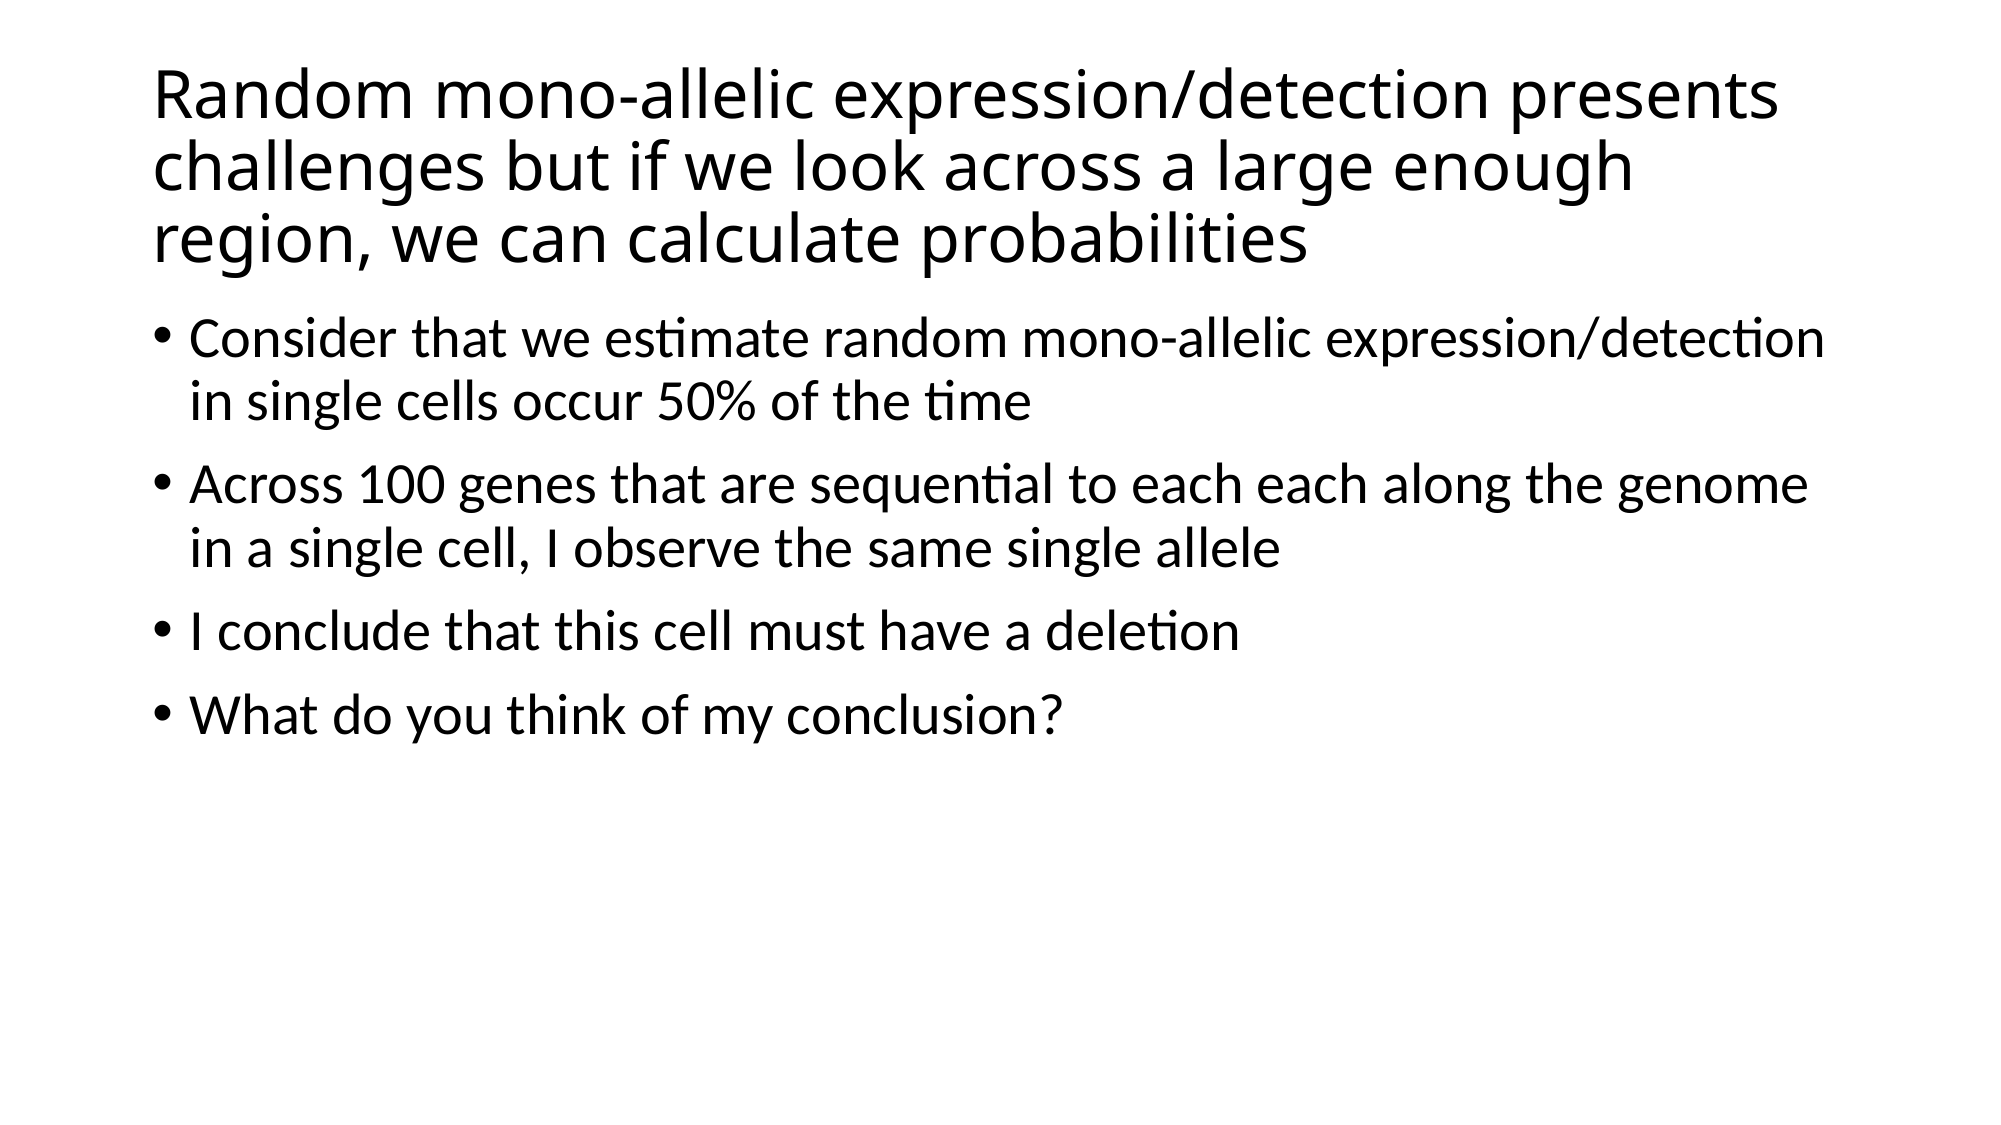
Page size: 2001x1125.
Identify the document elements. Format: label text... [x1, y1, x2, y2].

title Random mono-allelic expression/detection presents challenges but if we look across a large enough region, we can calculate probabilities [137, 59, 1863, 278]
list Consider that we estimate random mono-allelic expression/detection in single cells occur 50% of the time Across 100 genes that are sequential to each each along the genome in a single cell, I observe the same single allele I conclude that this cell must have a deletion What do you think of my conclusion? [137, 299, 1863, 1014]
